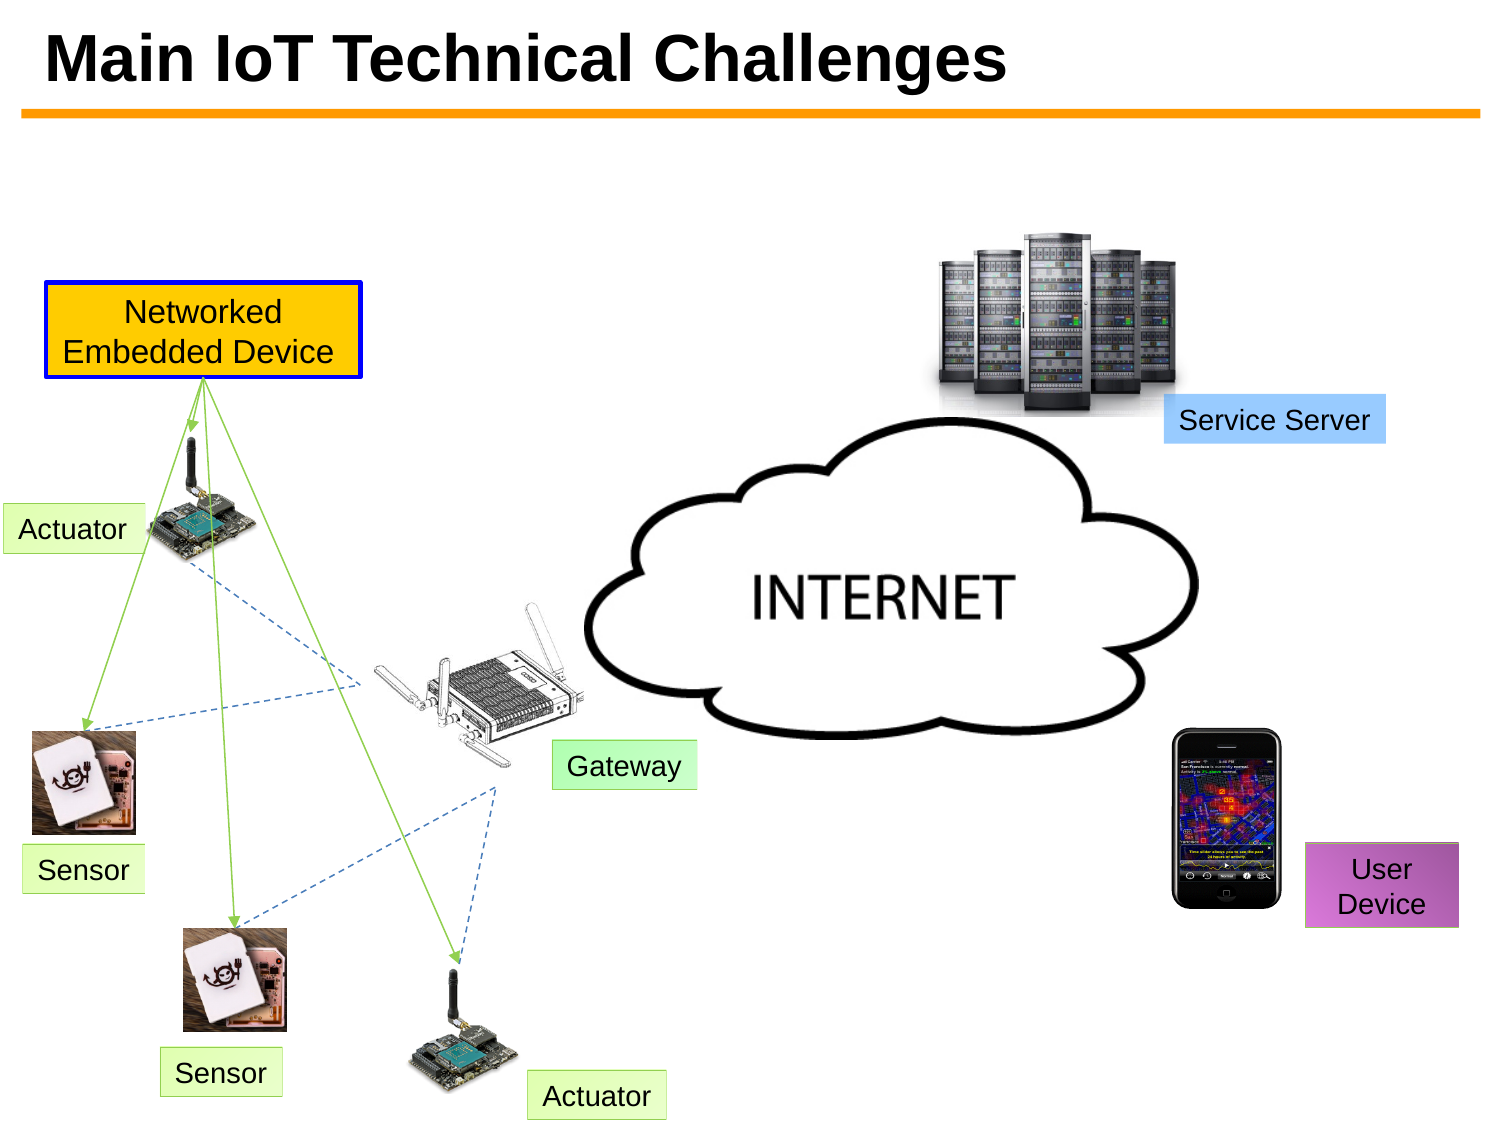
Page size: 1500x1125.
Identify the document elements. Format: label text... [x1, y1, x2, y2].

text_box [202, 378, 460, 965]
text_box Sensor [22, 843, 145, 894]
picture [31, 731, 136, 835]
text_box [459, 786, 497, 965]
title Main IoT Technical Challenges [29, 7, 1471, 104]
text_box Gateway [636, 748, 698, 790]
text_box Actuator [527, 1069, 667, 1120]
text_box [83, 378, 199, 732]
text_box Service Server [1204, 393, 1386, 444]
picture [182, 928, 287, 1032]
picture [395, 963, 523, 1095]
text_box Actuator [3, 503, 78, 554]
picture [460, 207, 1282, 910]
text_box Networked Embedded Device [46, 282, 361, 378]
text_box Sensor [159, 1046, 283, 1097]
text_box User Device [1305, 842, 1459, 928]
